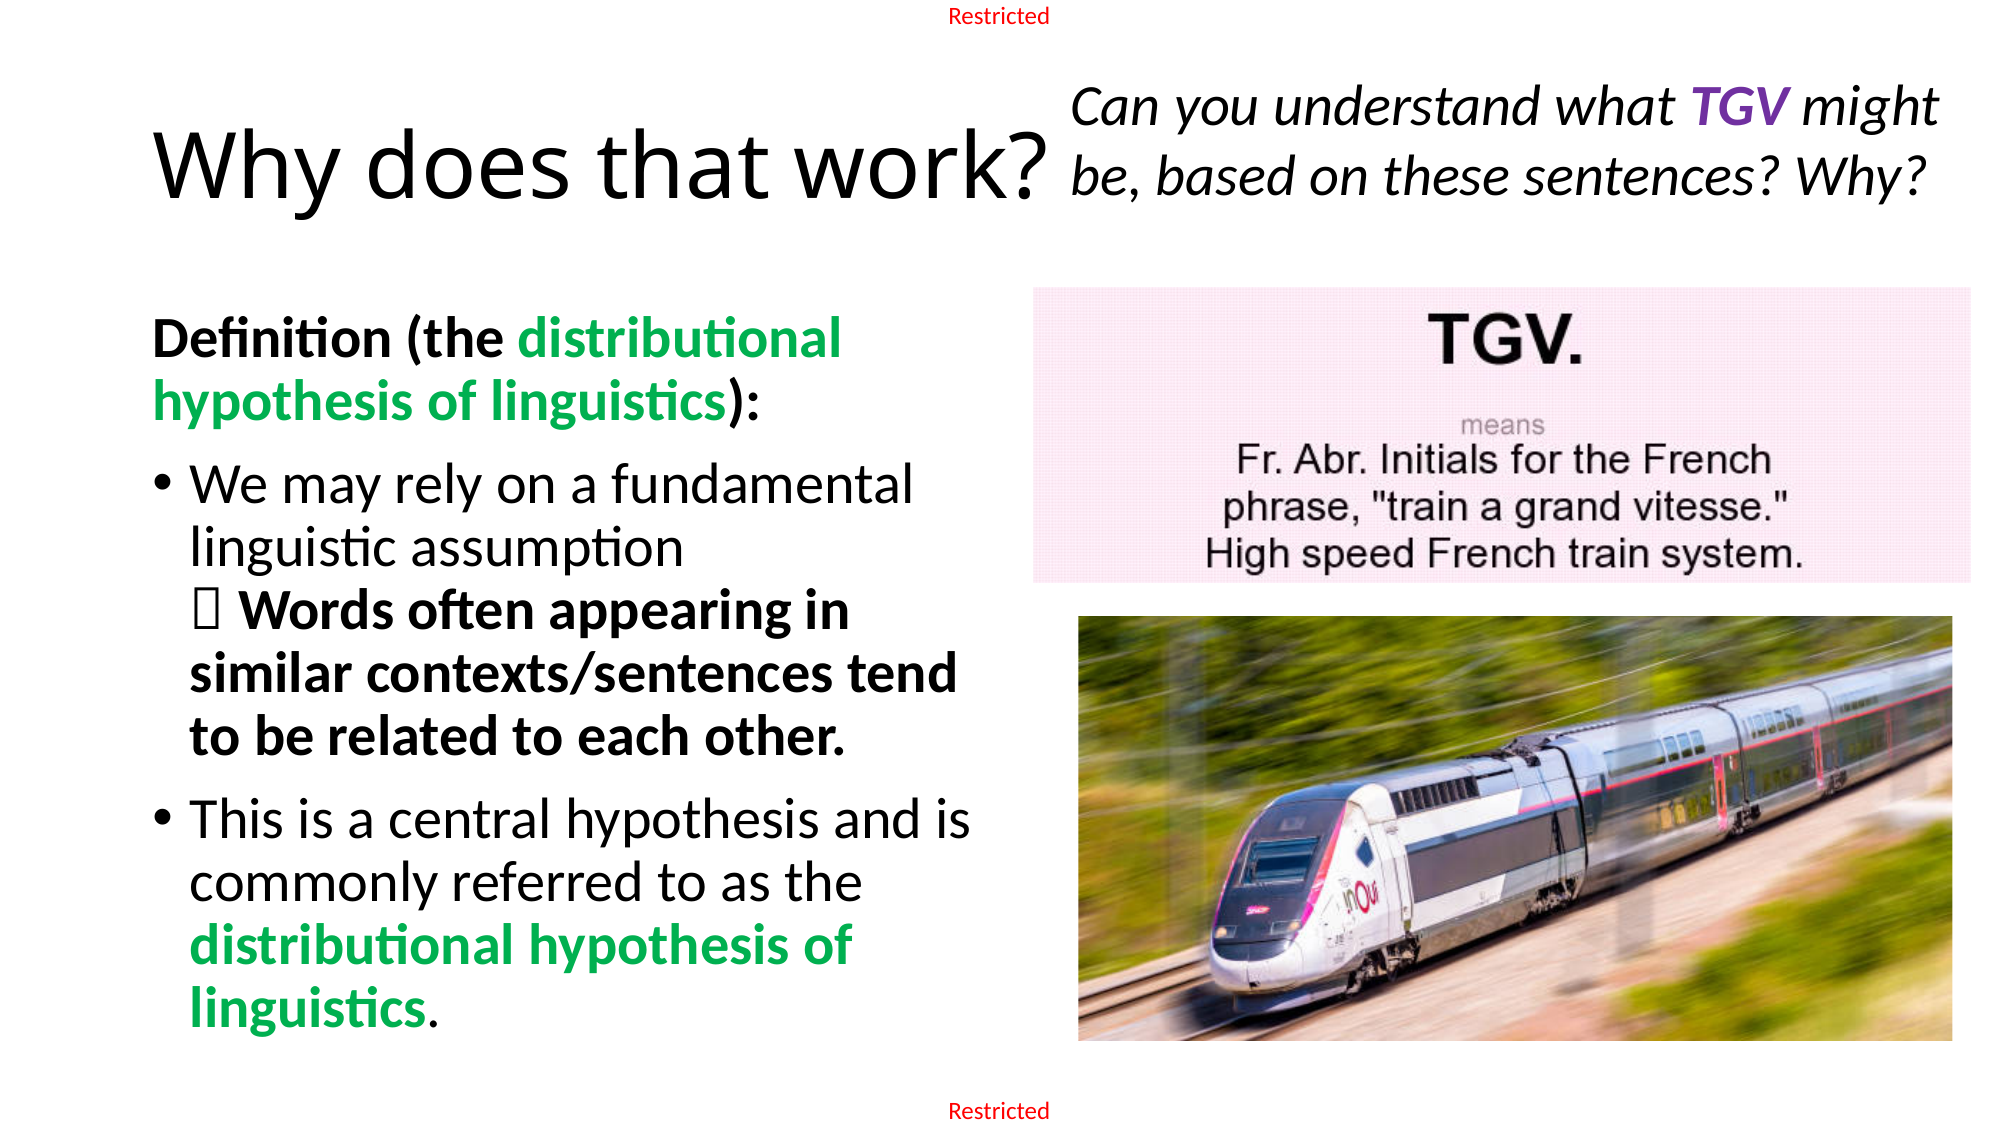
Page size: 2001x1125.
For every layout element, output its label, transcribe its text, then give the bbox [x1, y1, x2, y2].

list Definition (the distributional hypothesis of linguistics): We may rely on a fundamental linguistic assumption  Words often appearing in similar contexts/sentences tend to be related to each other. This is a central hypothesis and is commonly referred to as the distributional hypothesis of linguistics. [137, 299, 988, 1125]
text_box Can you understand what TGV might be, based on these sentences? Why? [1055, 59, 1976, 215]
title Why does that work? [137, 59, 1863, 278]
picture [1033, 286, 1971, 583]
picture [1078, 616, 1953, 1041]
